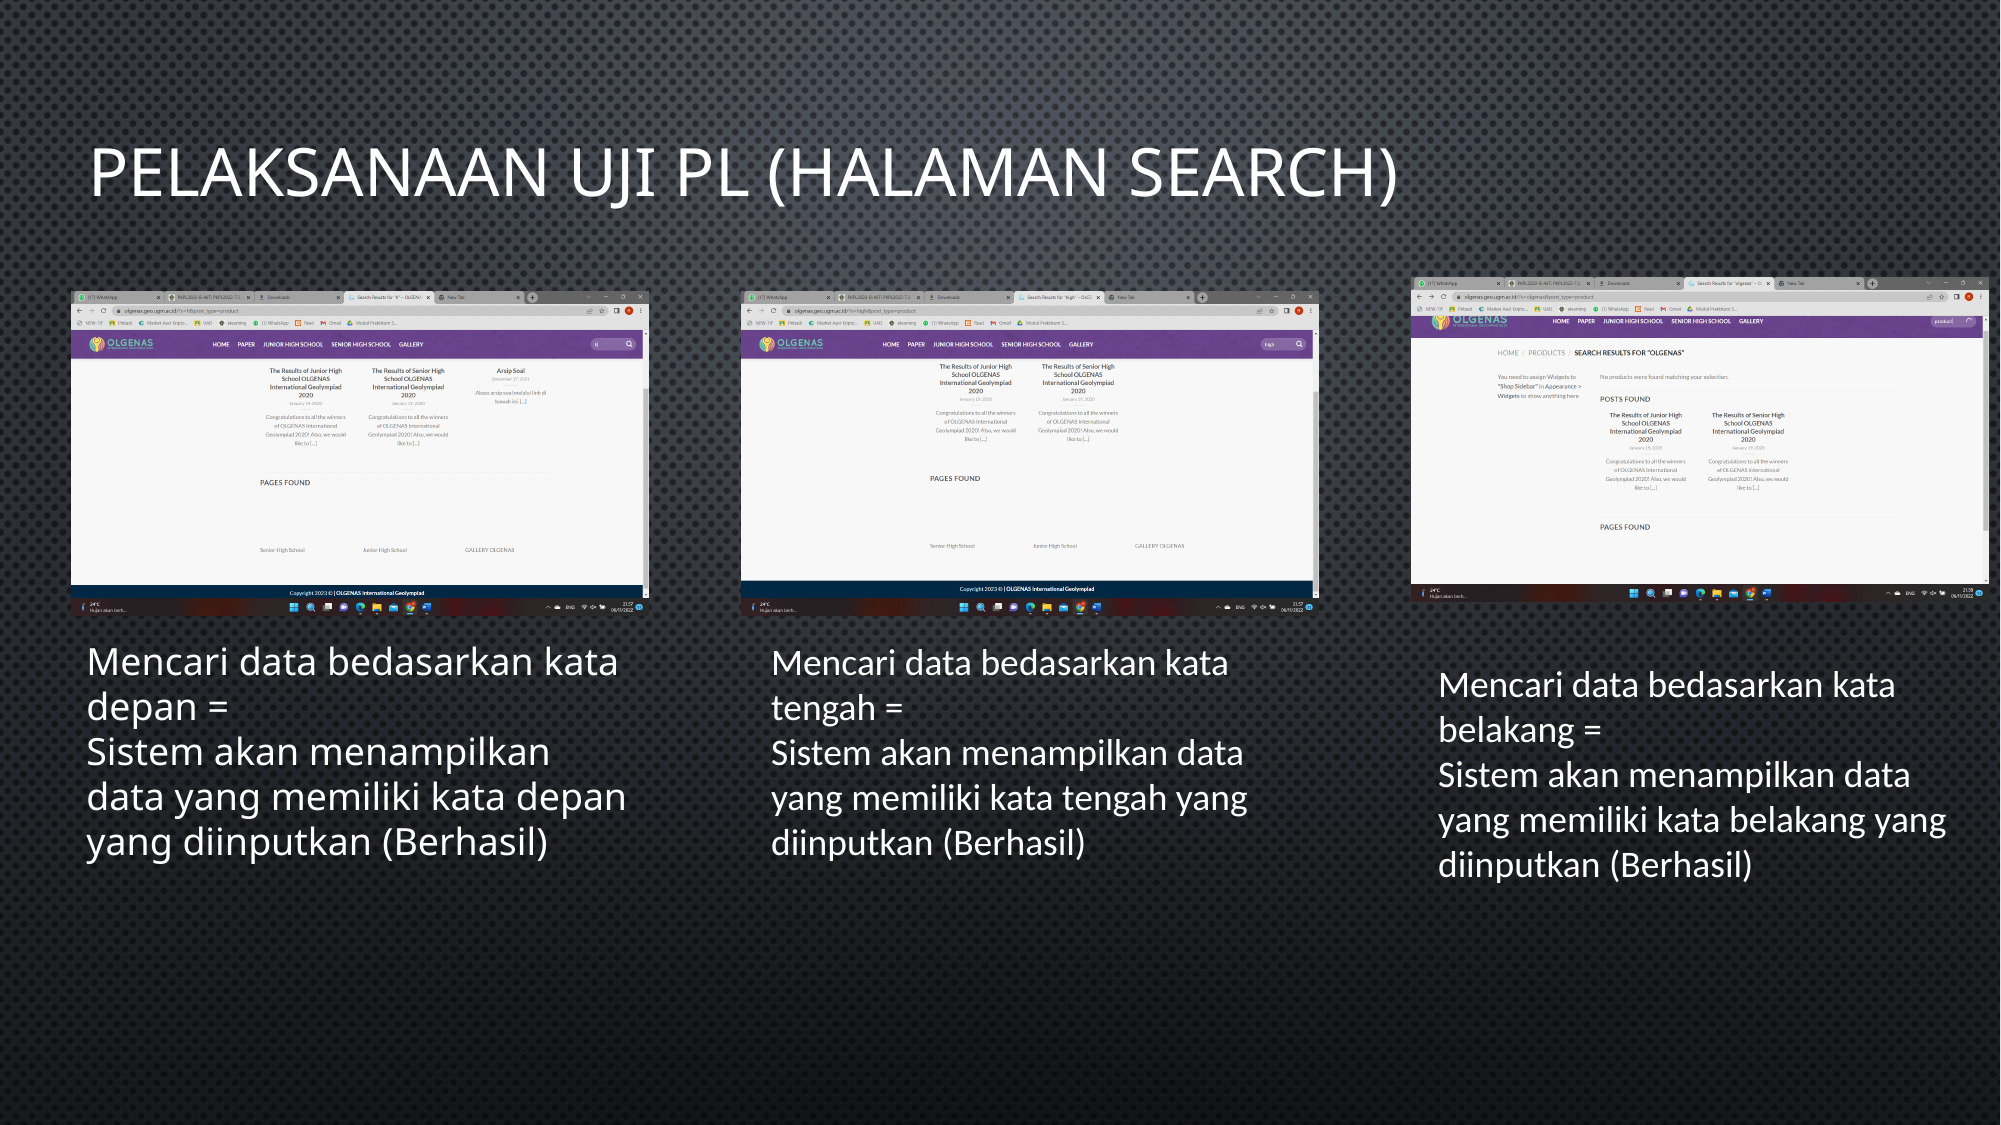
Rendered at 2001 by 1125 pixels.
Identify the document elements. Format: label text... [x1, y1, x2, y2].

picture [1411, 277, 1989, 602]
text_box Mencari data bedasarkan kata belakang = Sistem akan menampilkan data yang memiliki kata belakang yang diinputkan (Berhasil) [1423, 652, 1974, 893]
text_box Mencari data bedasarkan kata tengah = Sistem akan menampilkan data yang memiliki kata tengah yang diinputkan (Berhasil) [756, 630, 1333, 870]
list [71, 291, 649, 617]
picture [741, 291, 1319, 616]
text_box Mencari data bedasarkan kata depan = Sistem akan menampilkan data yang memiliki kata depan yang diinputkan (Berhasil) [71, 630, 649, 915]
title Pelaksanaan Uji PL (Halaman Search) [73, 13, 1699, 326]
